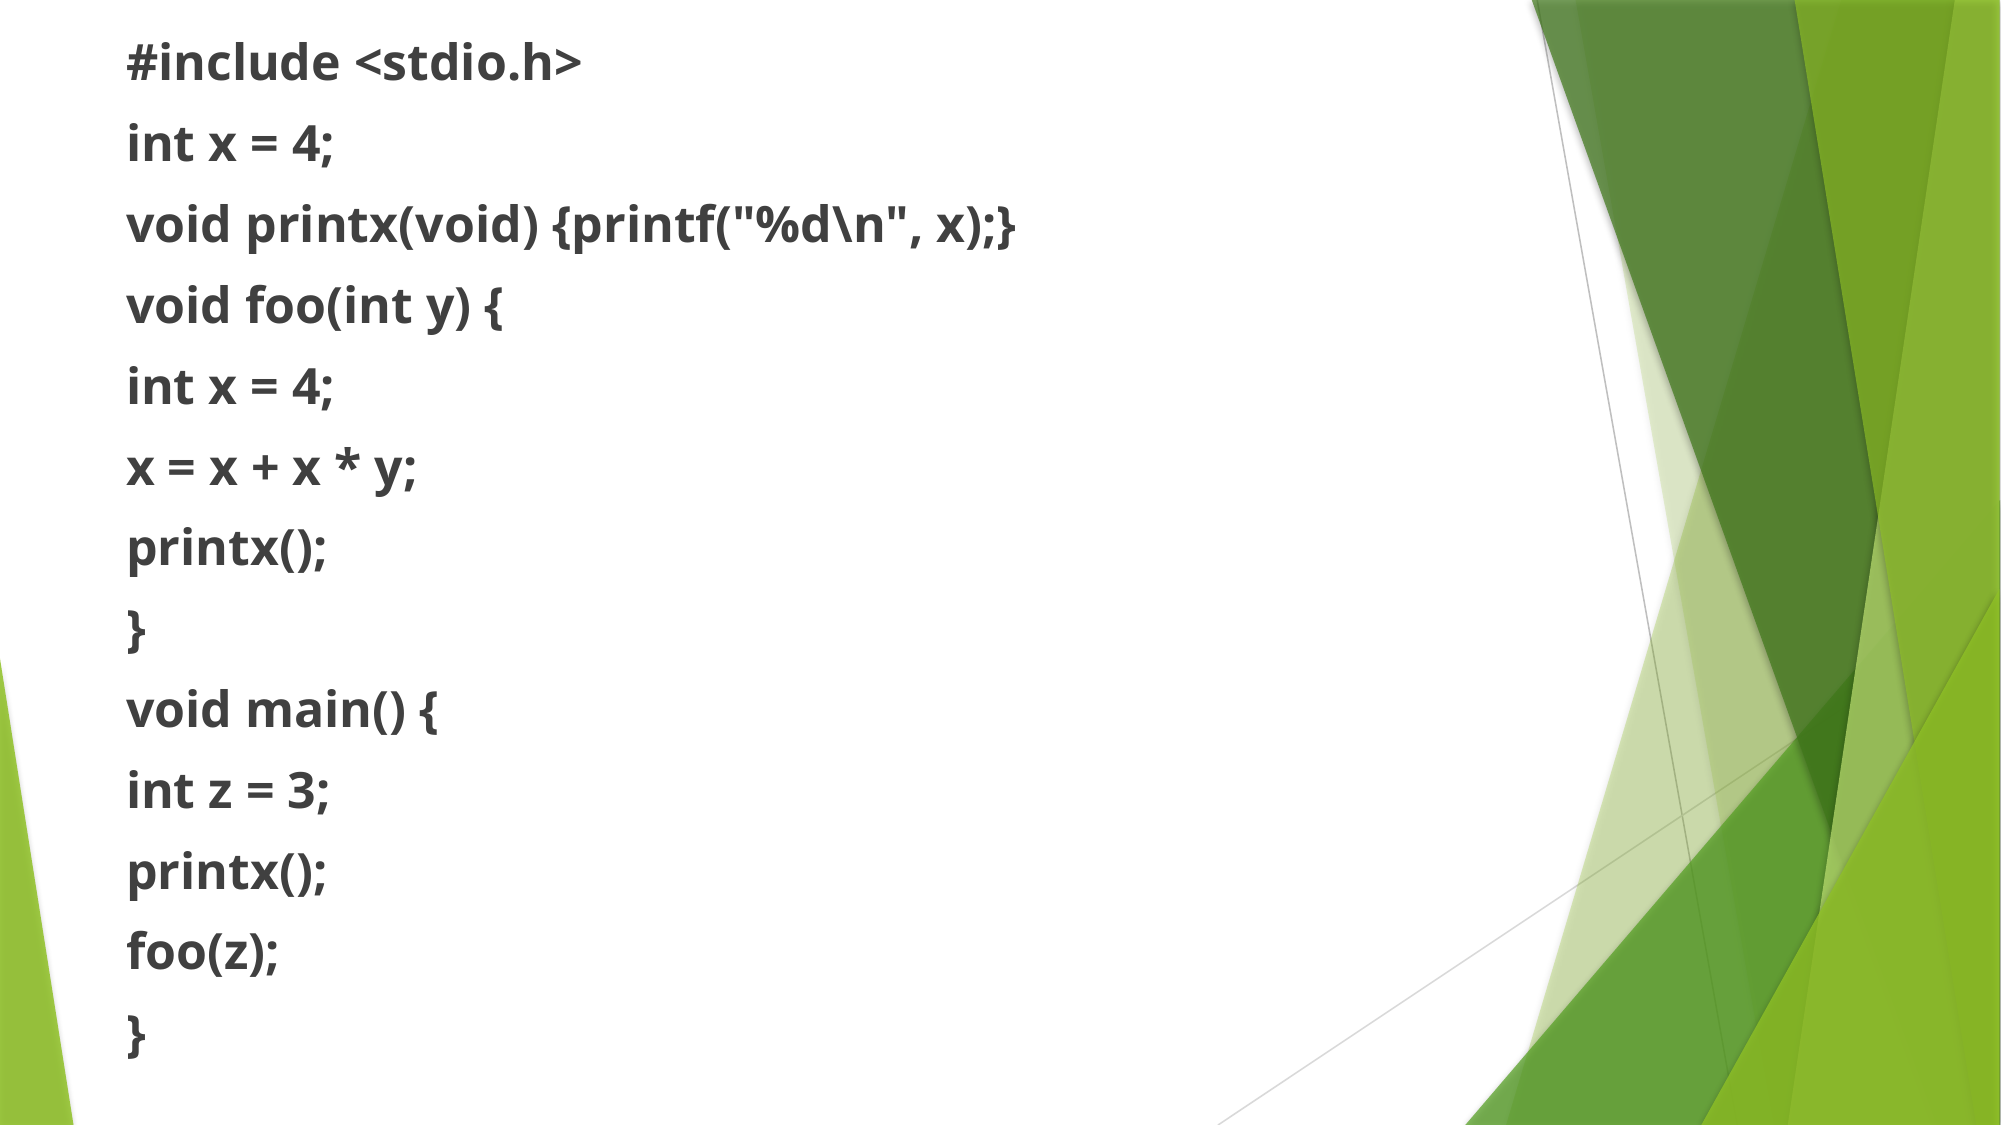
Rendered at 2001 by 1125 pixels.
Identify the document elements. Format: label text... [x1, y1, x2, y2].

list #include <stdio.h> int x = 4; void printx(void) {printf("%d\n", x);} void foo(int y) { int x = 4; x = x + x * y; printx(); } void main() { int z = 3; printx(); foo(z); } [111, 23, 1522, 1090]
